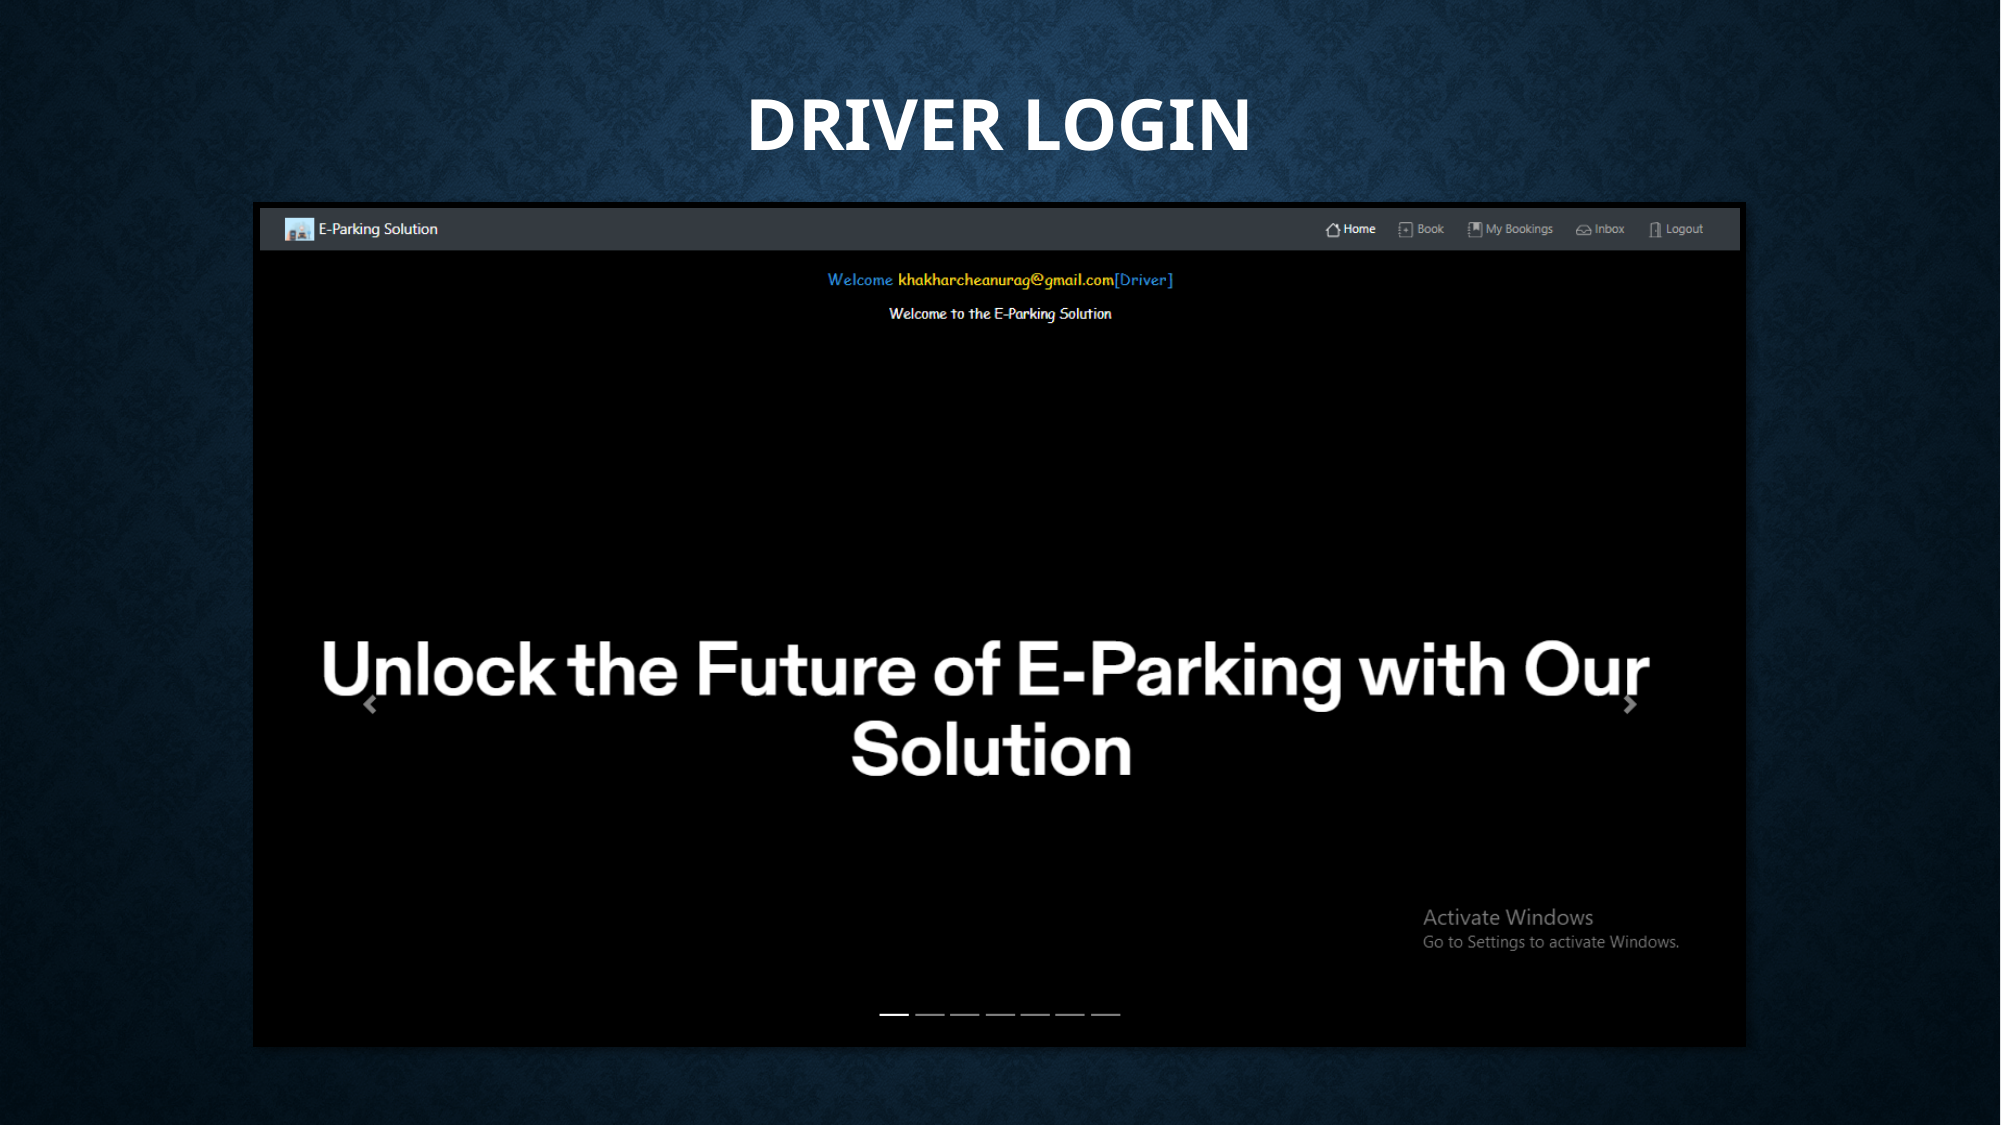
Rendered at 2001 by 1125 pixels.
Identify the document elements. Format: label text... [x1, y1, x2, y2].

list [259, 207, 1741, 1041]
title Driver Login [150, 19, 1850, 237]
